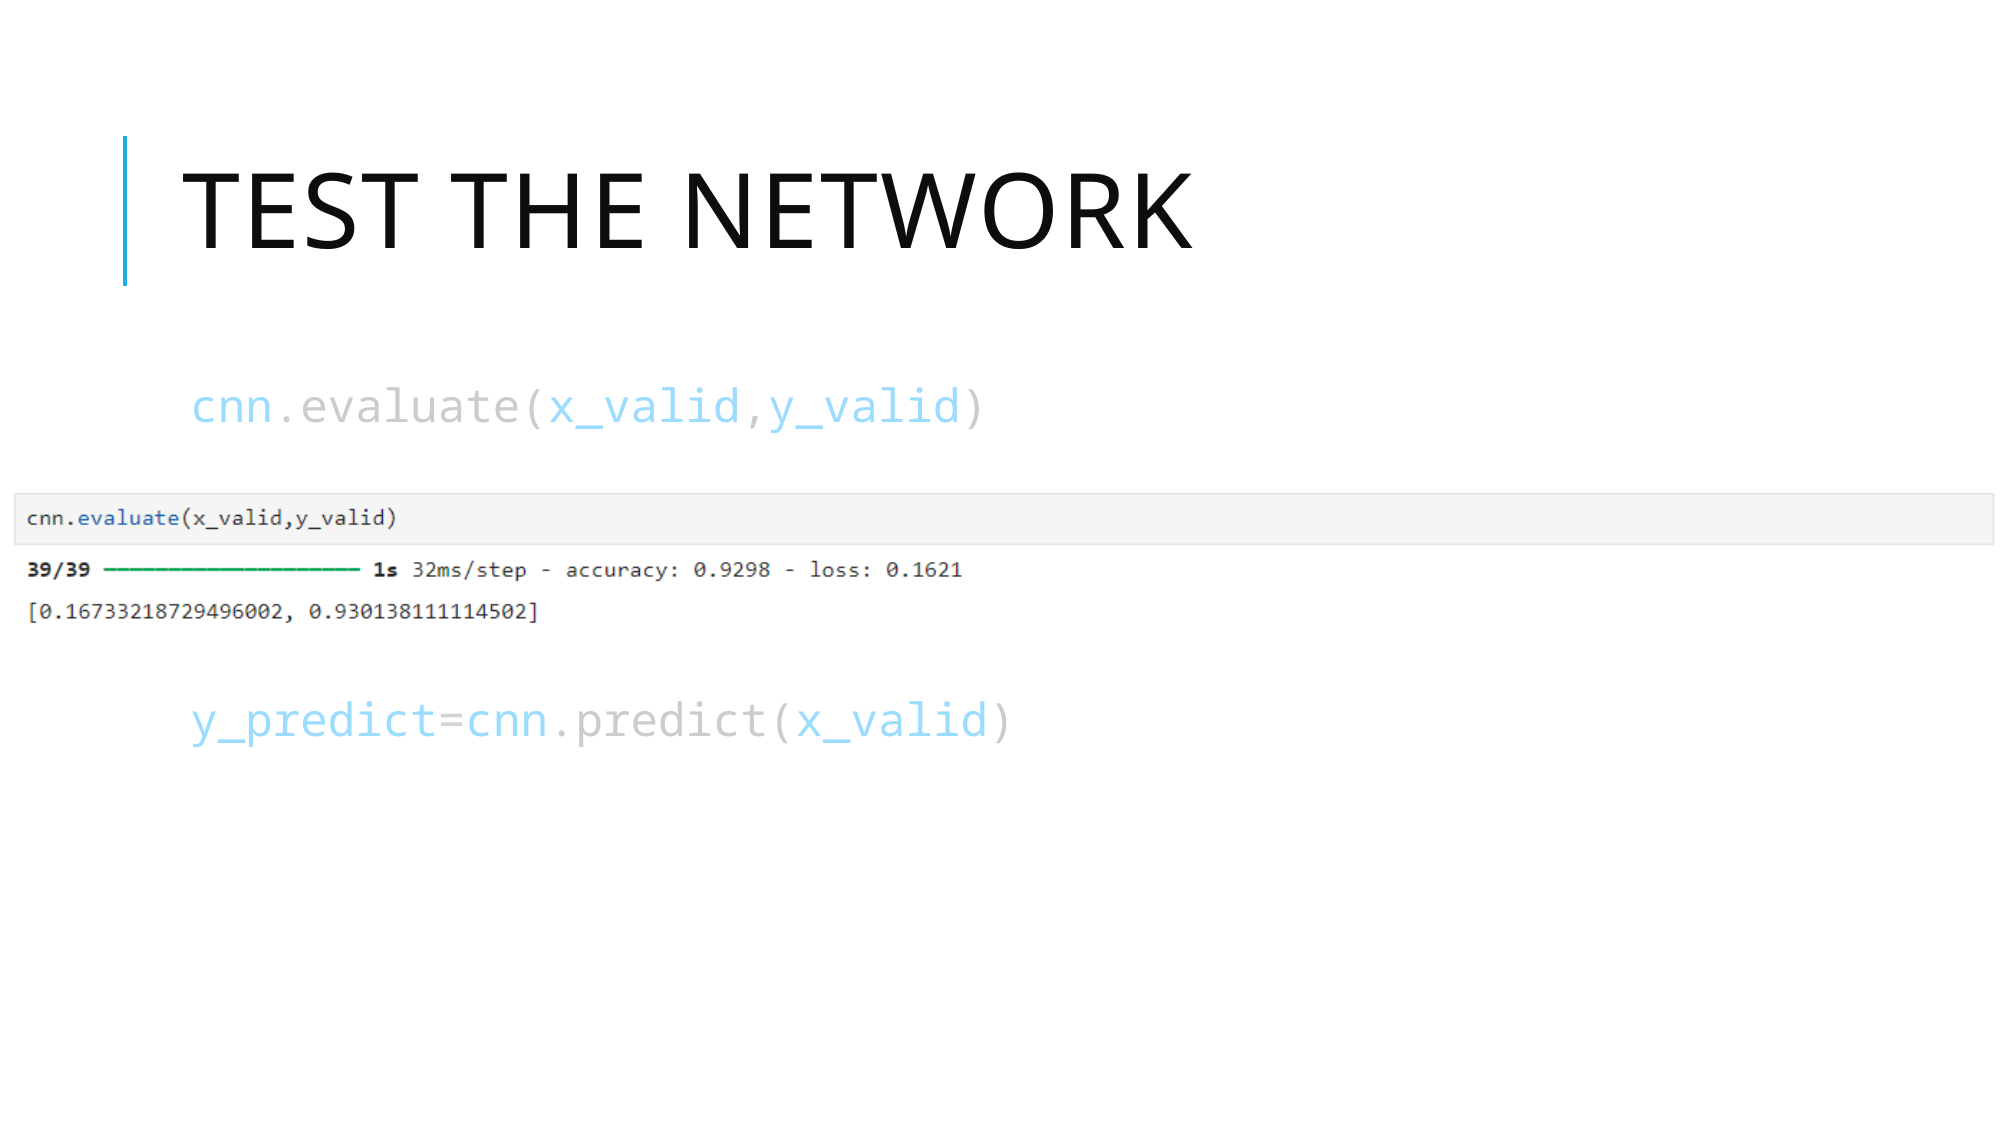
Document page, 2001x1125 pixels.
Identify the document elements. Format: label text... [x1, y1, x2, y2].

list cnn.evaluate(x_valid,y_valid) y_predict=cnn.predict(x_valid) [168, 375, 1763, 486]
title test the network [168, 96, 1763, 342]
list cnn.evaluate(x_valid,y_valid) y_predict=cnn.predict(x_valid) [168, 646, 1763, 1035]
picture [0, 488, 2000, 636]
